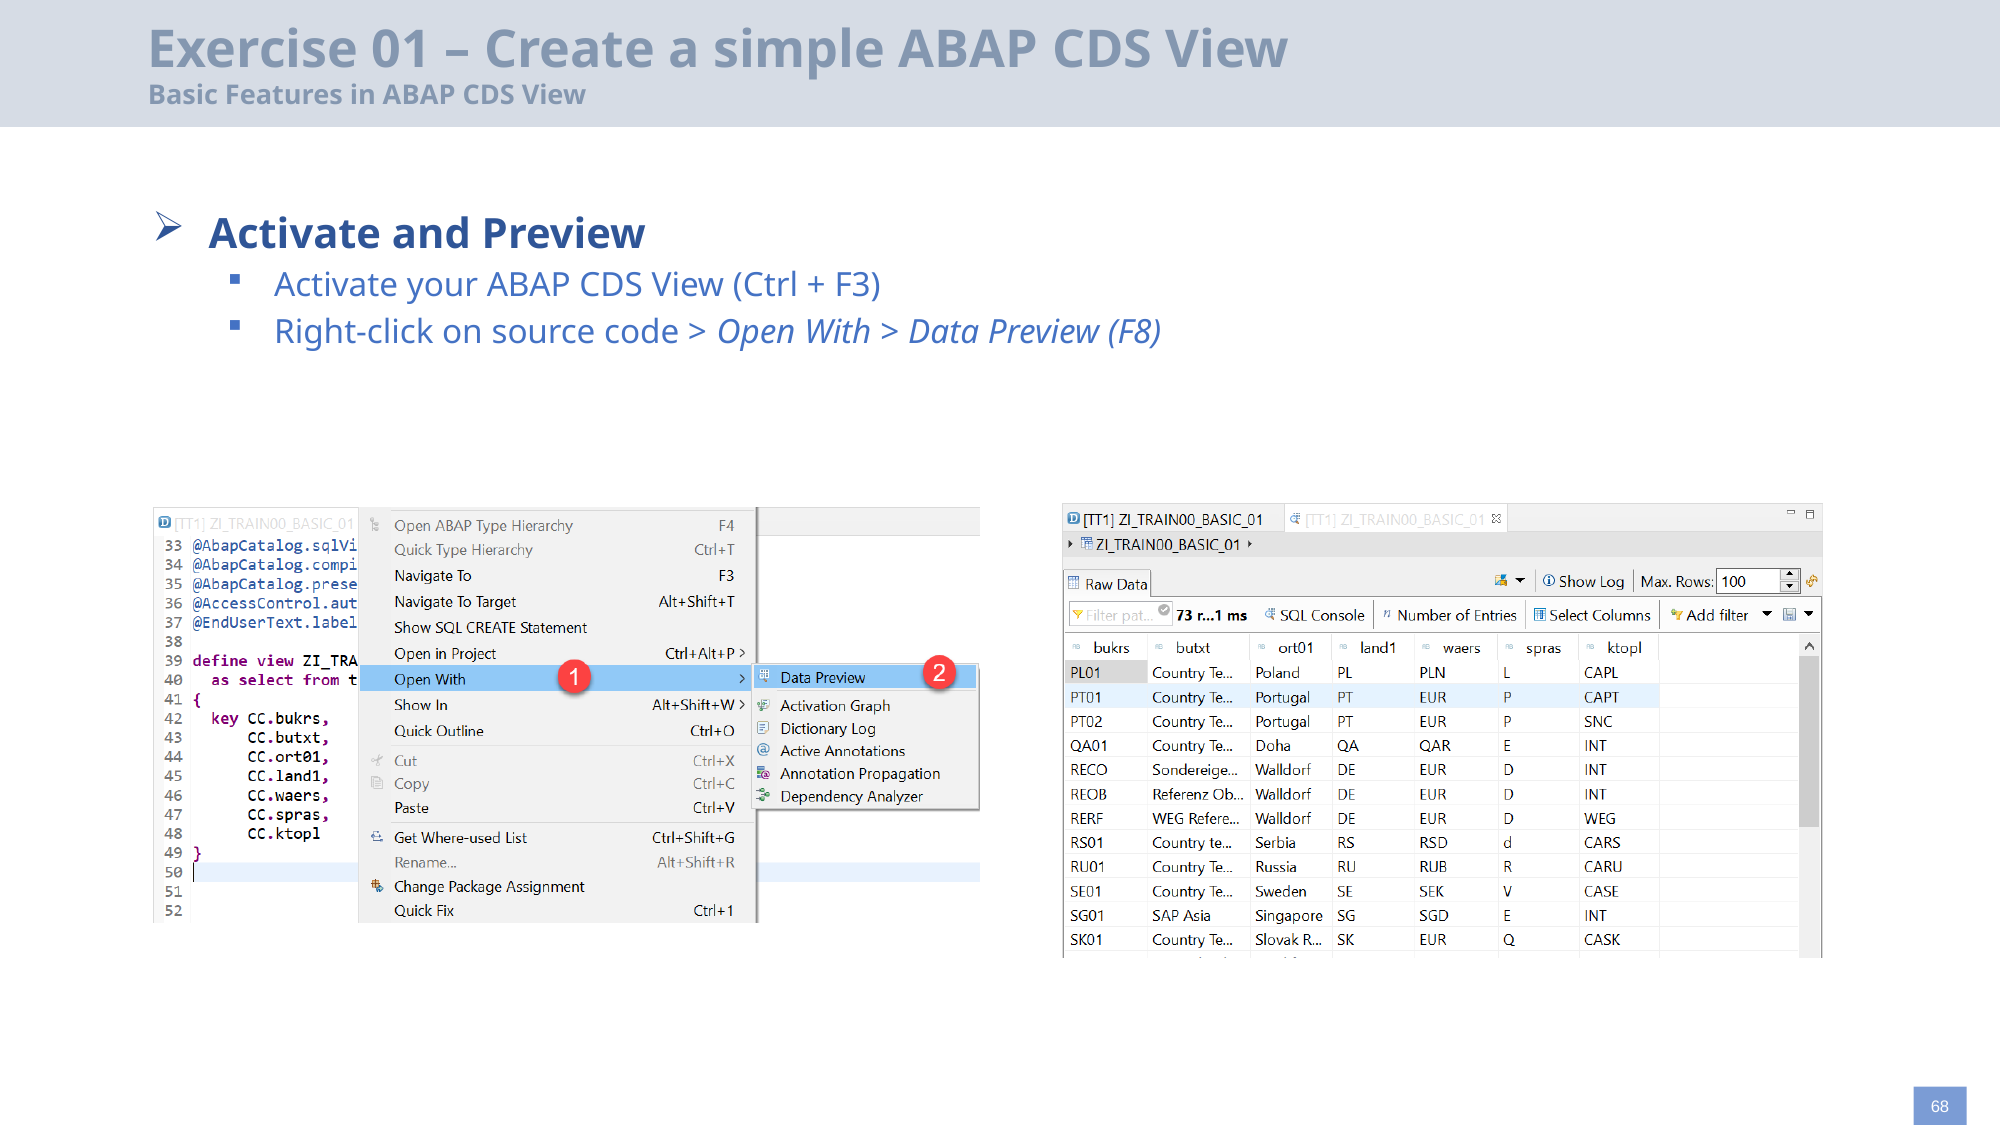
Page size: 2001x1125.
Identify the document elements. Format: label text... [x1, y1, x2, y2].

picture [1061, 503, 1823, 958]
title Exercise 01 – Create a simple ABAP CDS View Basic Features in ABAP CDS View [133, 0, 1867, 128]
picture [152, 507, 981, 923]
list Activate and Preview Activate your ABAP CDS View (Ctrl + F3) Right-click on source code > Open With > Data Preview (F8) [137, 199, 1863, 1014]
